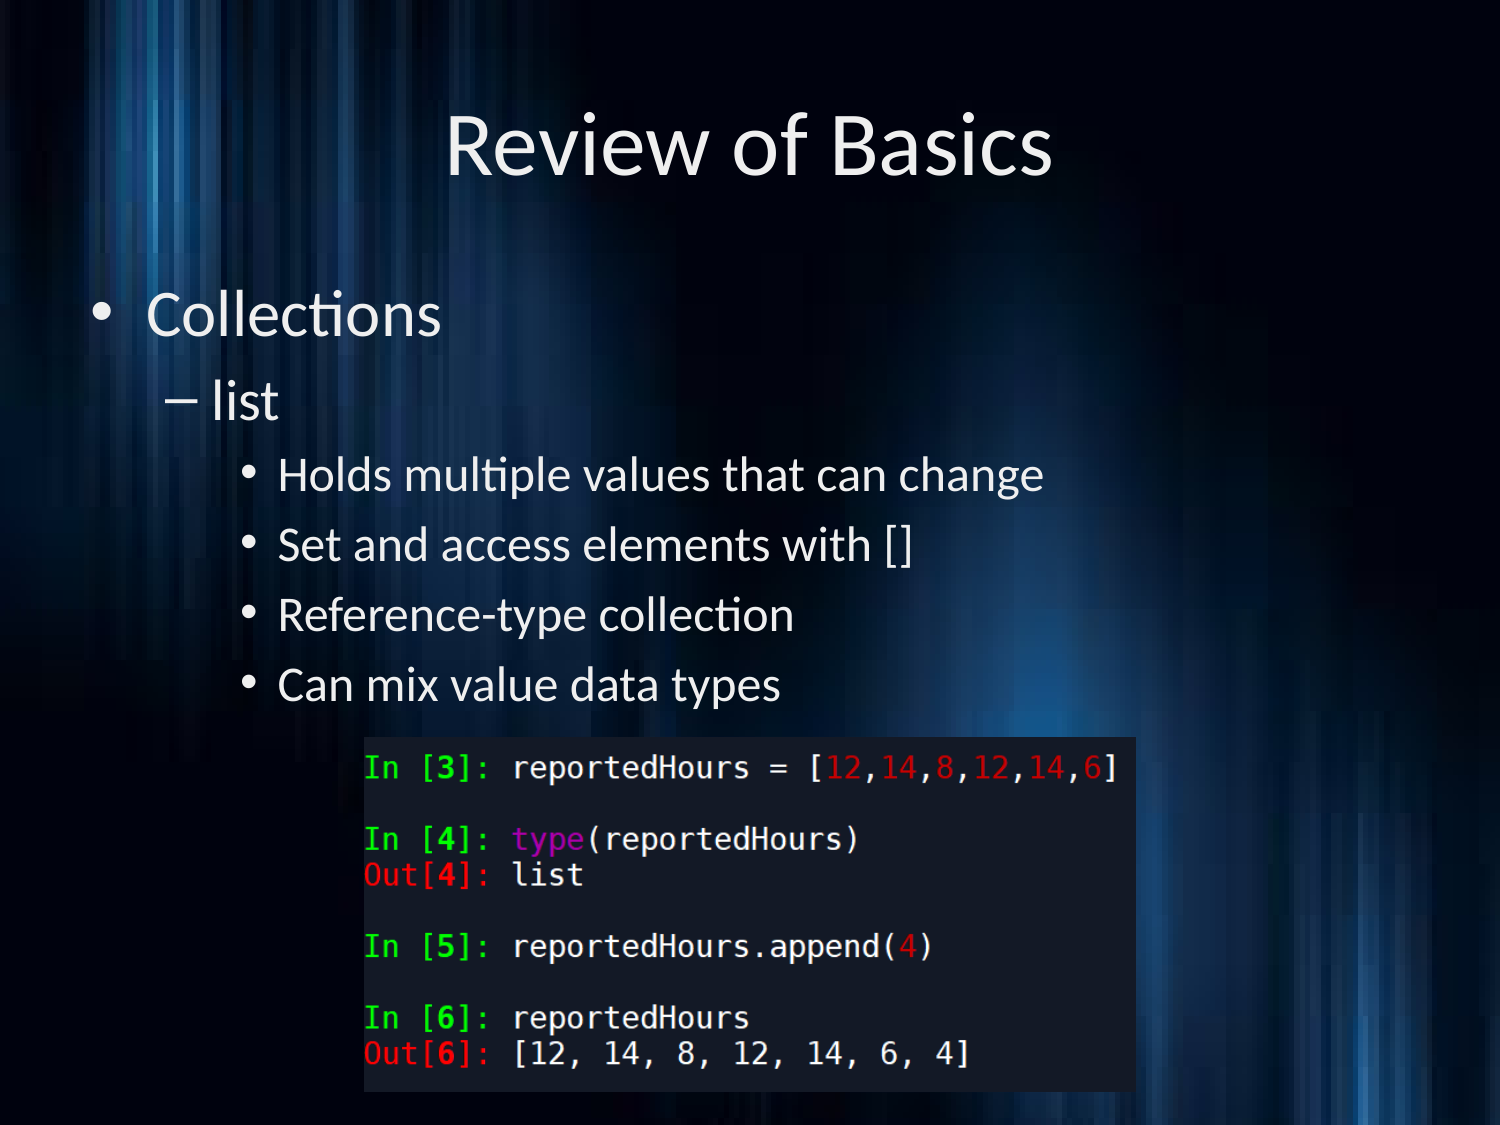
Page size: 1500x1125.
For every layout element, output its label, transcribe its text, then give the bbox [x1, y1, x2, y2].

picture [0, 0, 1500, 1125]
title Review of Basics [75, 45, 1425, 233]
list Collections list Holds multiple values that can change Set and access elements with [] Reference-type collection Can mix value data types [75, 262, 1425, 1005]
